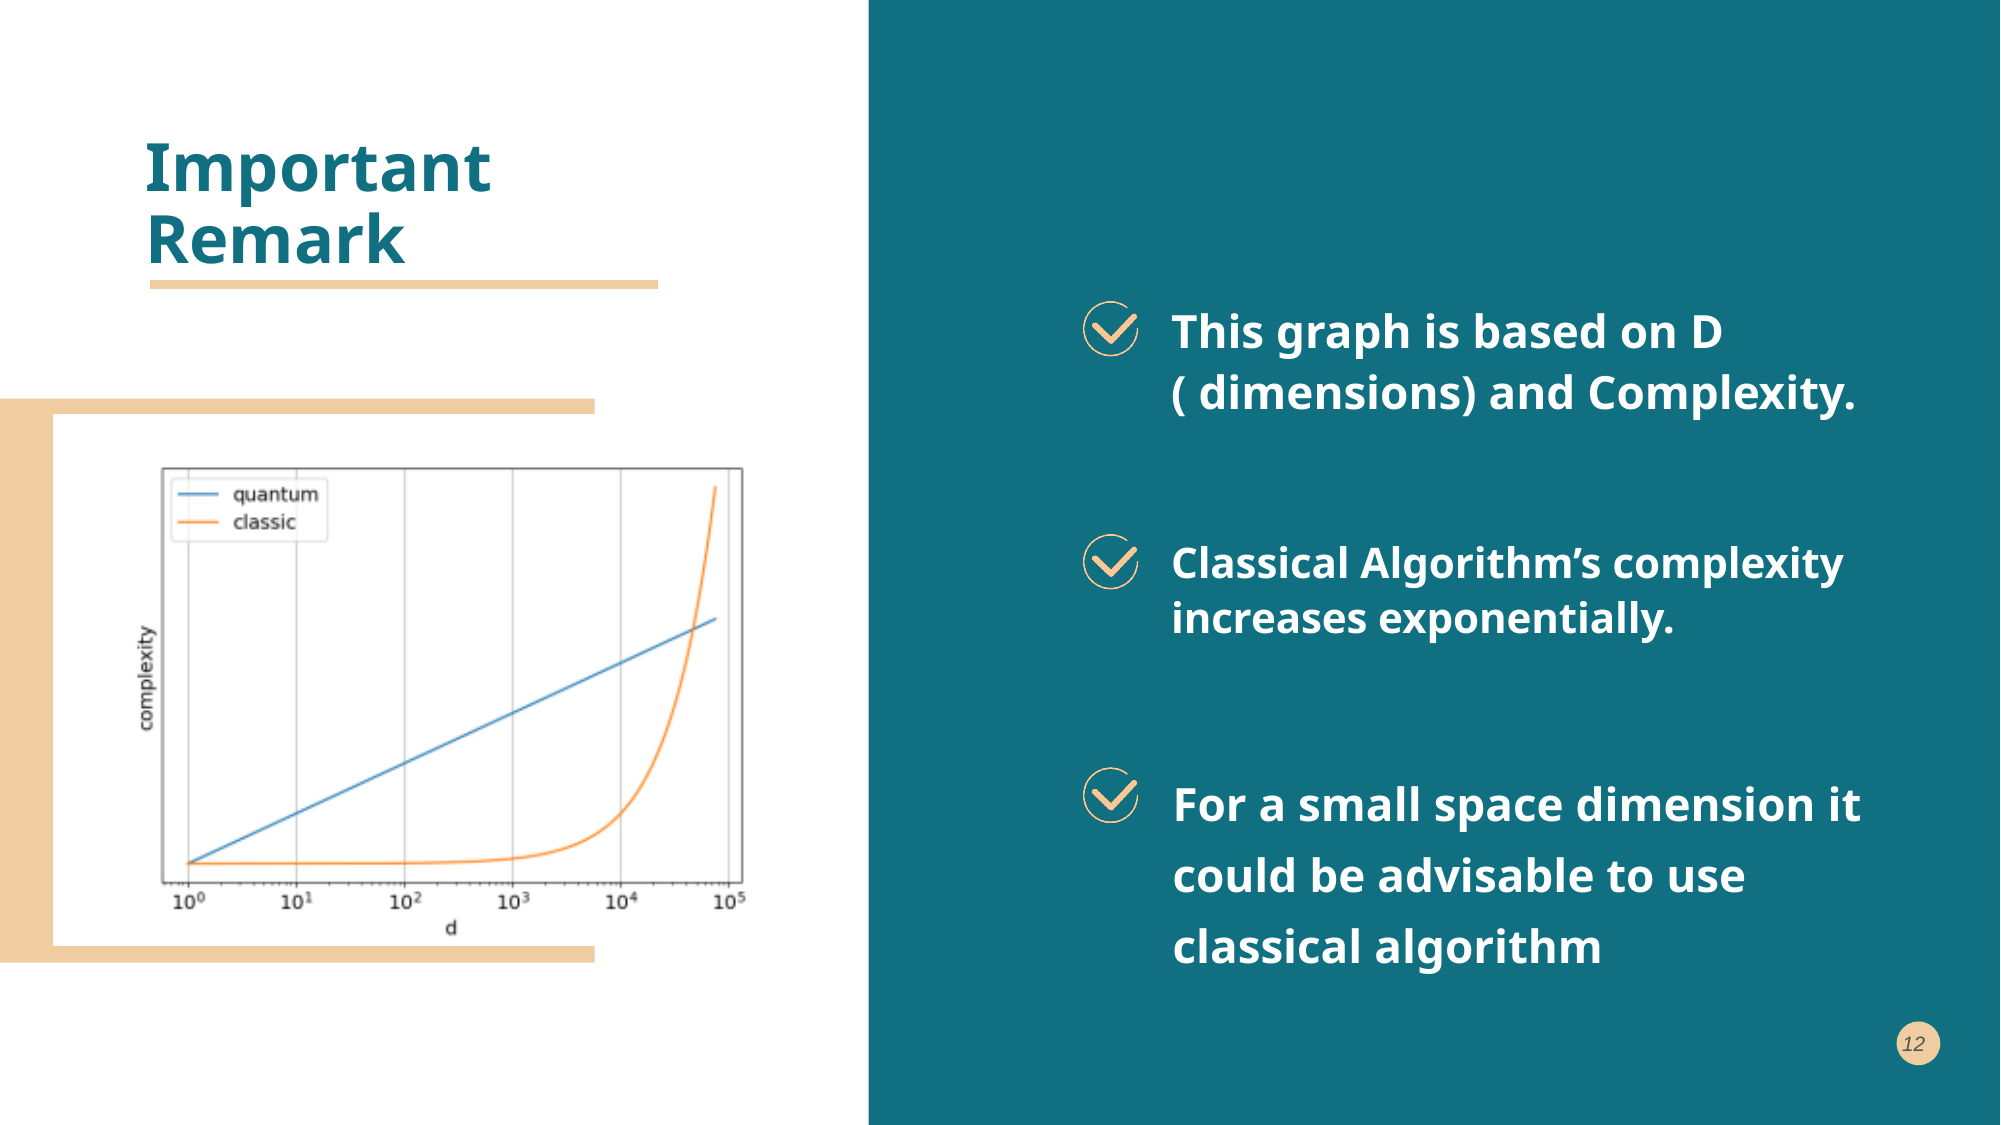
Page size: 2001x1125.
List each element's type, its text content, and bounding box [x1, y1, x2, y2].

picture [1063, 514, 1158, 609]
title Important Remark [130, 71, 776, 286]
picture [1063, 281, 1158, 376]
list This graph is based on D ( dimensions) and Complexity. [1155, 290, 1895, 525]
picture [53, 414, 817, 946]
slide_number 12 [1881, 1012, 1940, 1073]
list Classical Algorithm’s complexity increases exponentially. [1155, 523, 1882, 664]
picture [1063, 747, 1158, 843]
list For a small space dimension it could be advisable to use classical algorithm [1157, 751, 1897, 1040]
